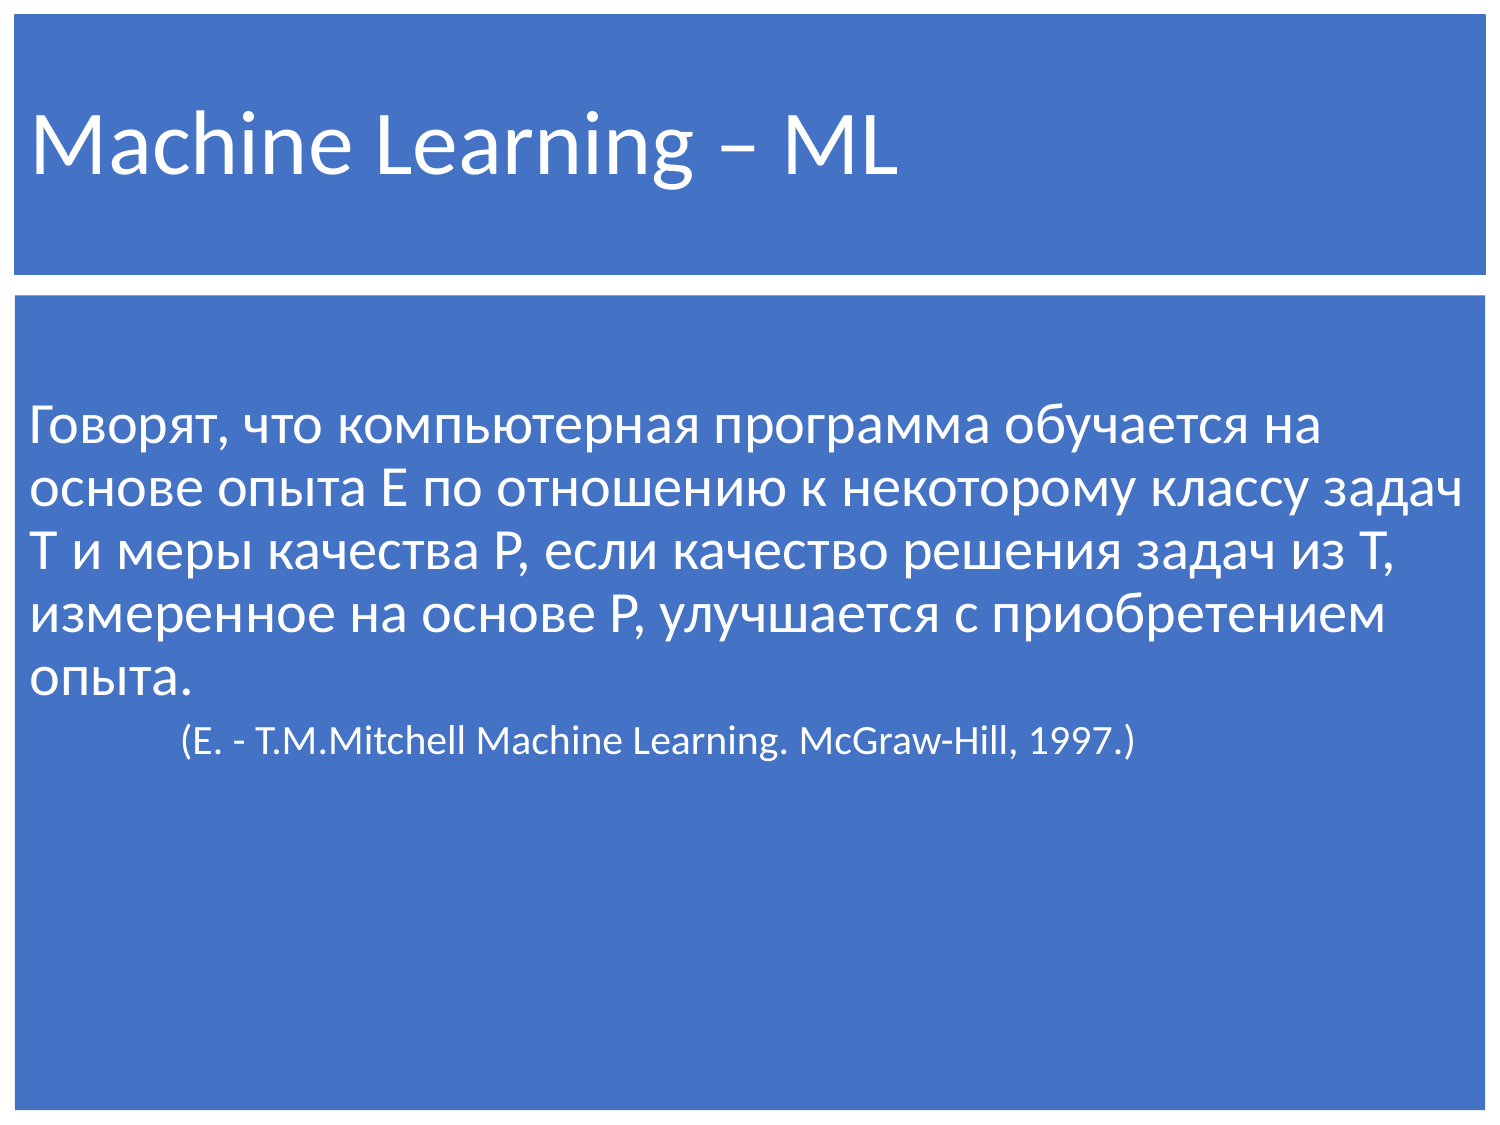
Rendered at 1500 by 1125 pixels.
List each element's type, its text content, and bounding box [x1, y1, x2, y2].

list Говорят, что компьютерная программа обучается на основе опыта E по отношению к некоторому классу задач T и меры качества P, если качество решения задач из T, измеренное на основе P, улучшается с приобретением опыта. (E. - T.M.Mitchell Machine Learning. McGraw-Hill, 1997.) [14, 295, 1486, 1111]
title Machine Learning – ML [14, 14, 1486, 275]
